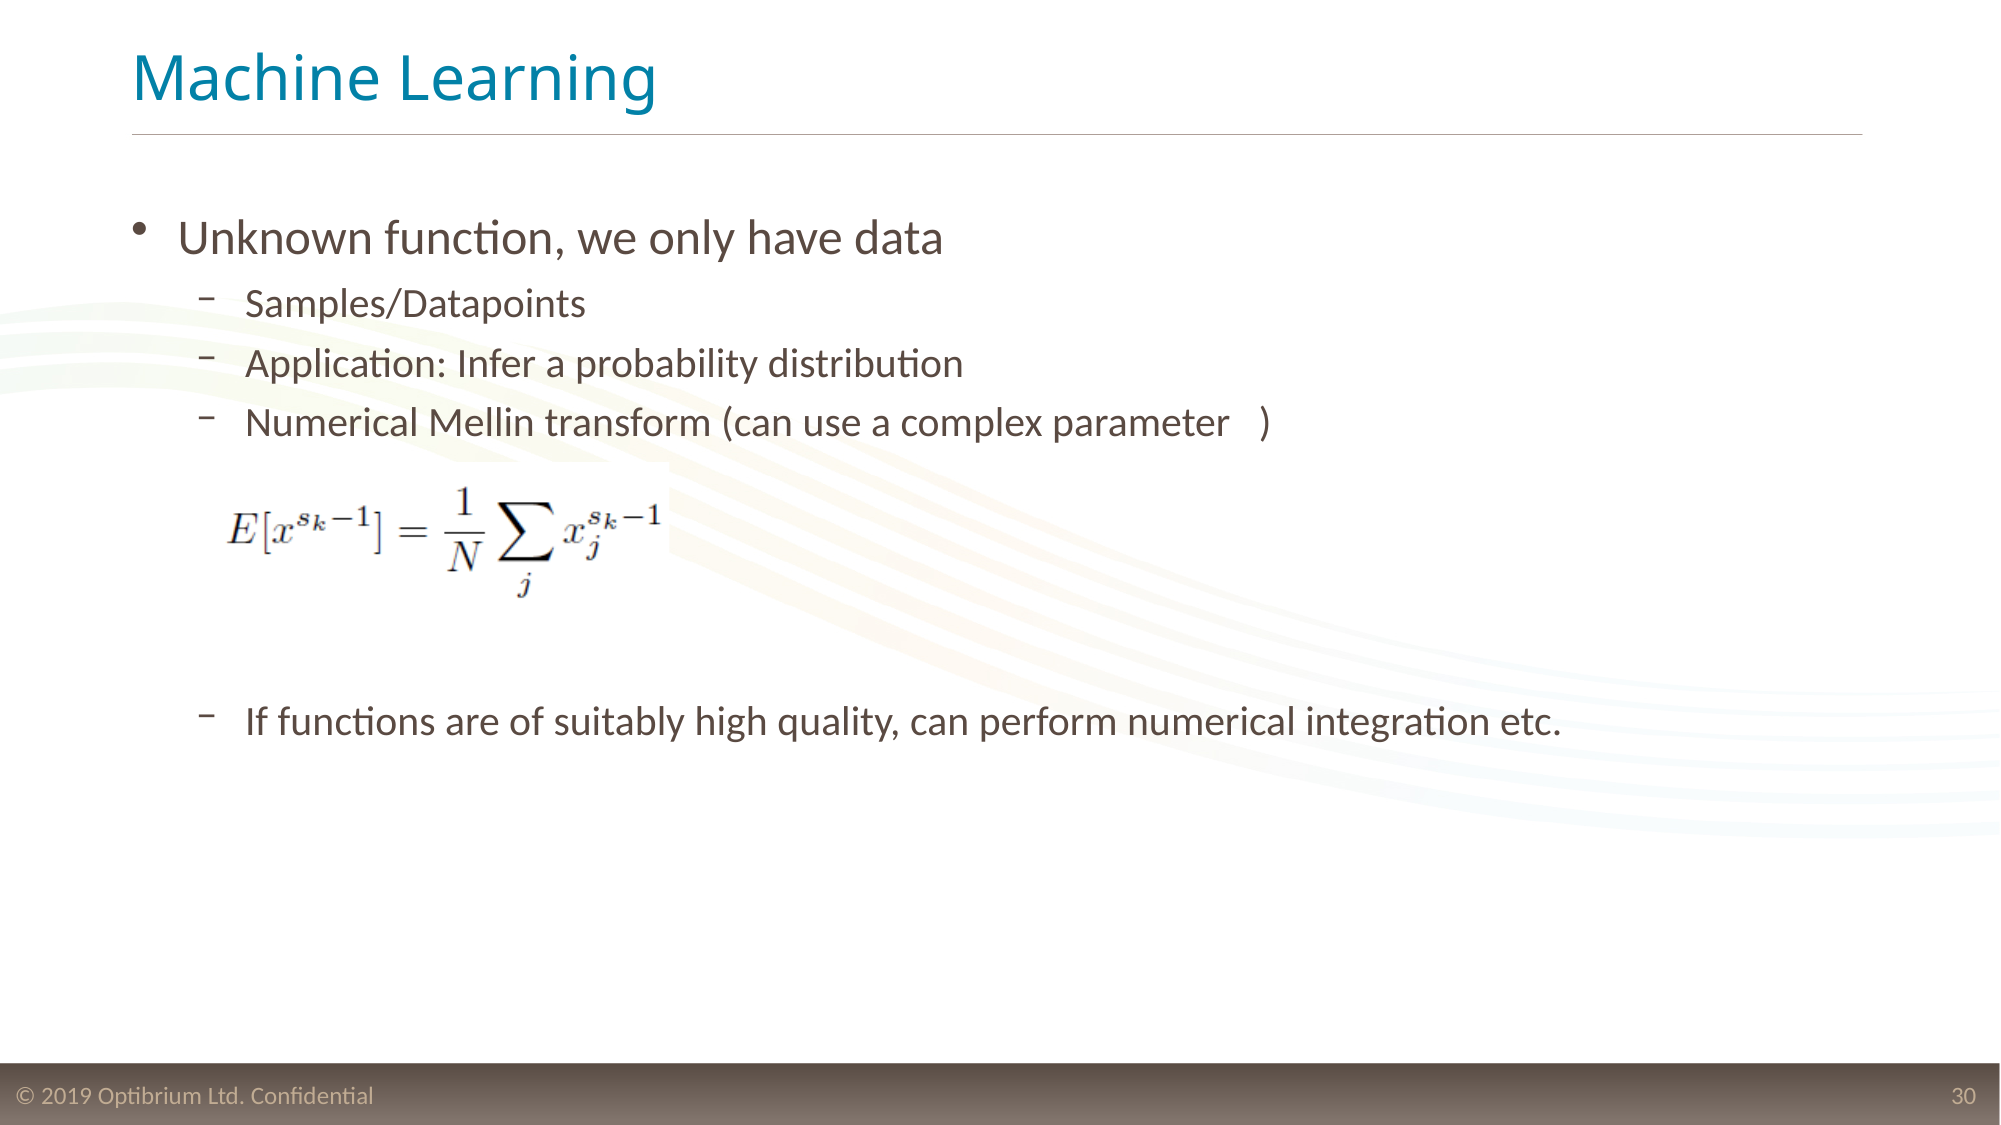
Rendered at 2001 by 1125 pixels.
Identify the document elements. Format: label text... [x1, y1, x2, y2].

picture [0, 0, 2001, 1125]
title Machine Learning [116, 11, 1992, 152]
slide_number 30 [1524, 1065, 1992, 1125]
